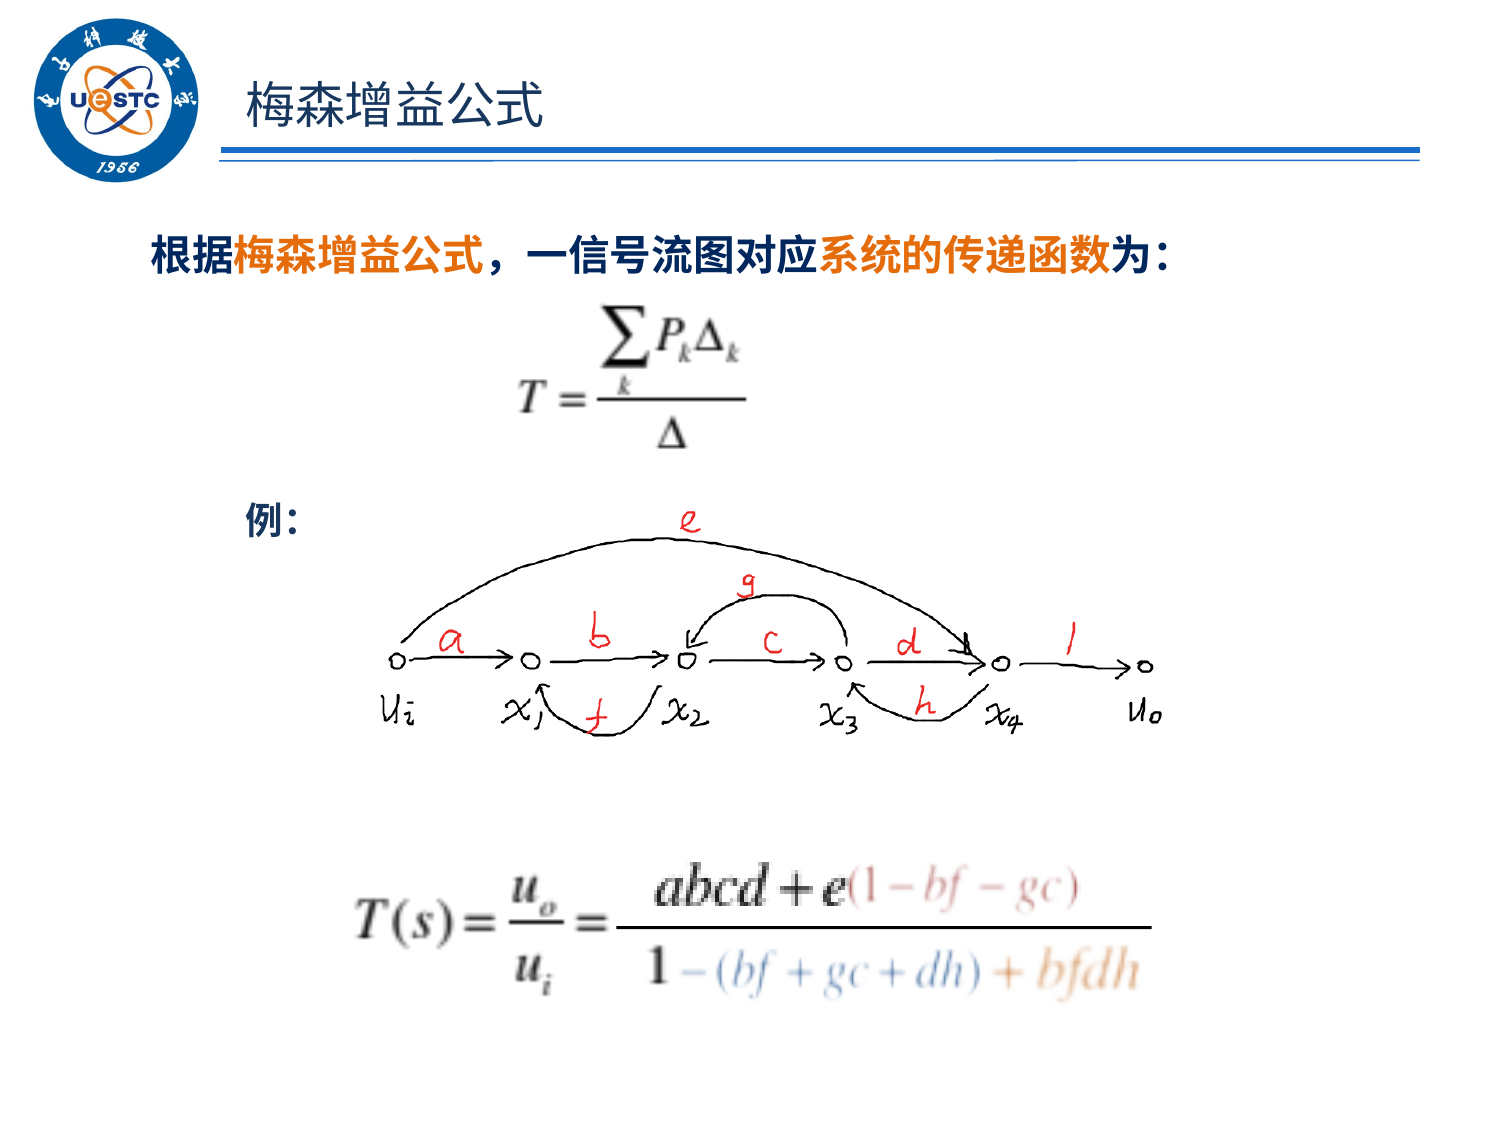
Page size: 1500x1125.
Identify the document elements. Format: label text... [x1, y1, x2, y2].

picture [335, 462, 1210, 808]
picture [349, 850, 617, 1005]
picture [17, 15, 219, 191]
text_box 梅森增益公式 [230, 66, 1078, 142]
picture [646, 850, 1081, 920]
text_box 根据梅森增益公式，一信号流图对应系统的传递函数为： [135, 221, 1435, 287]
picture [641, 934, 1148, 1011]
picture [513, 294, 751, 456]
text_box 例： [230, 490, 330, 550]
